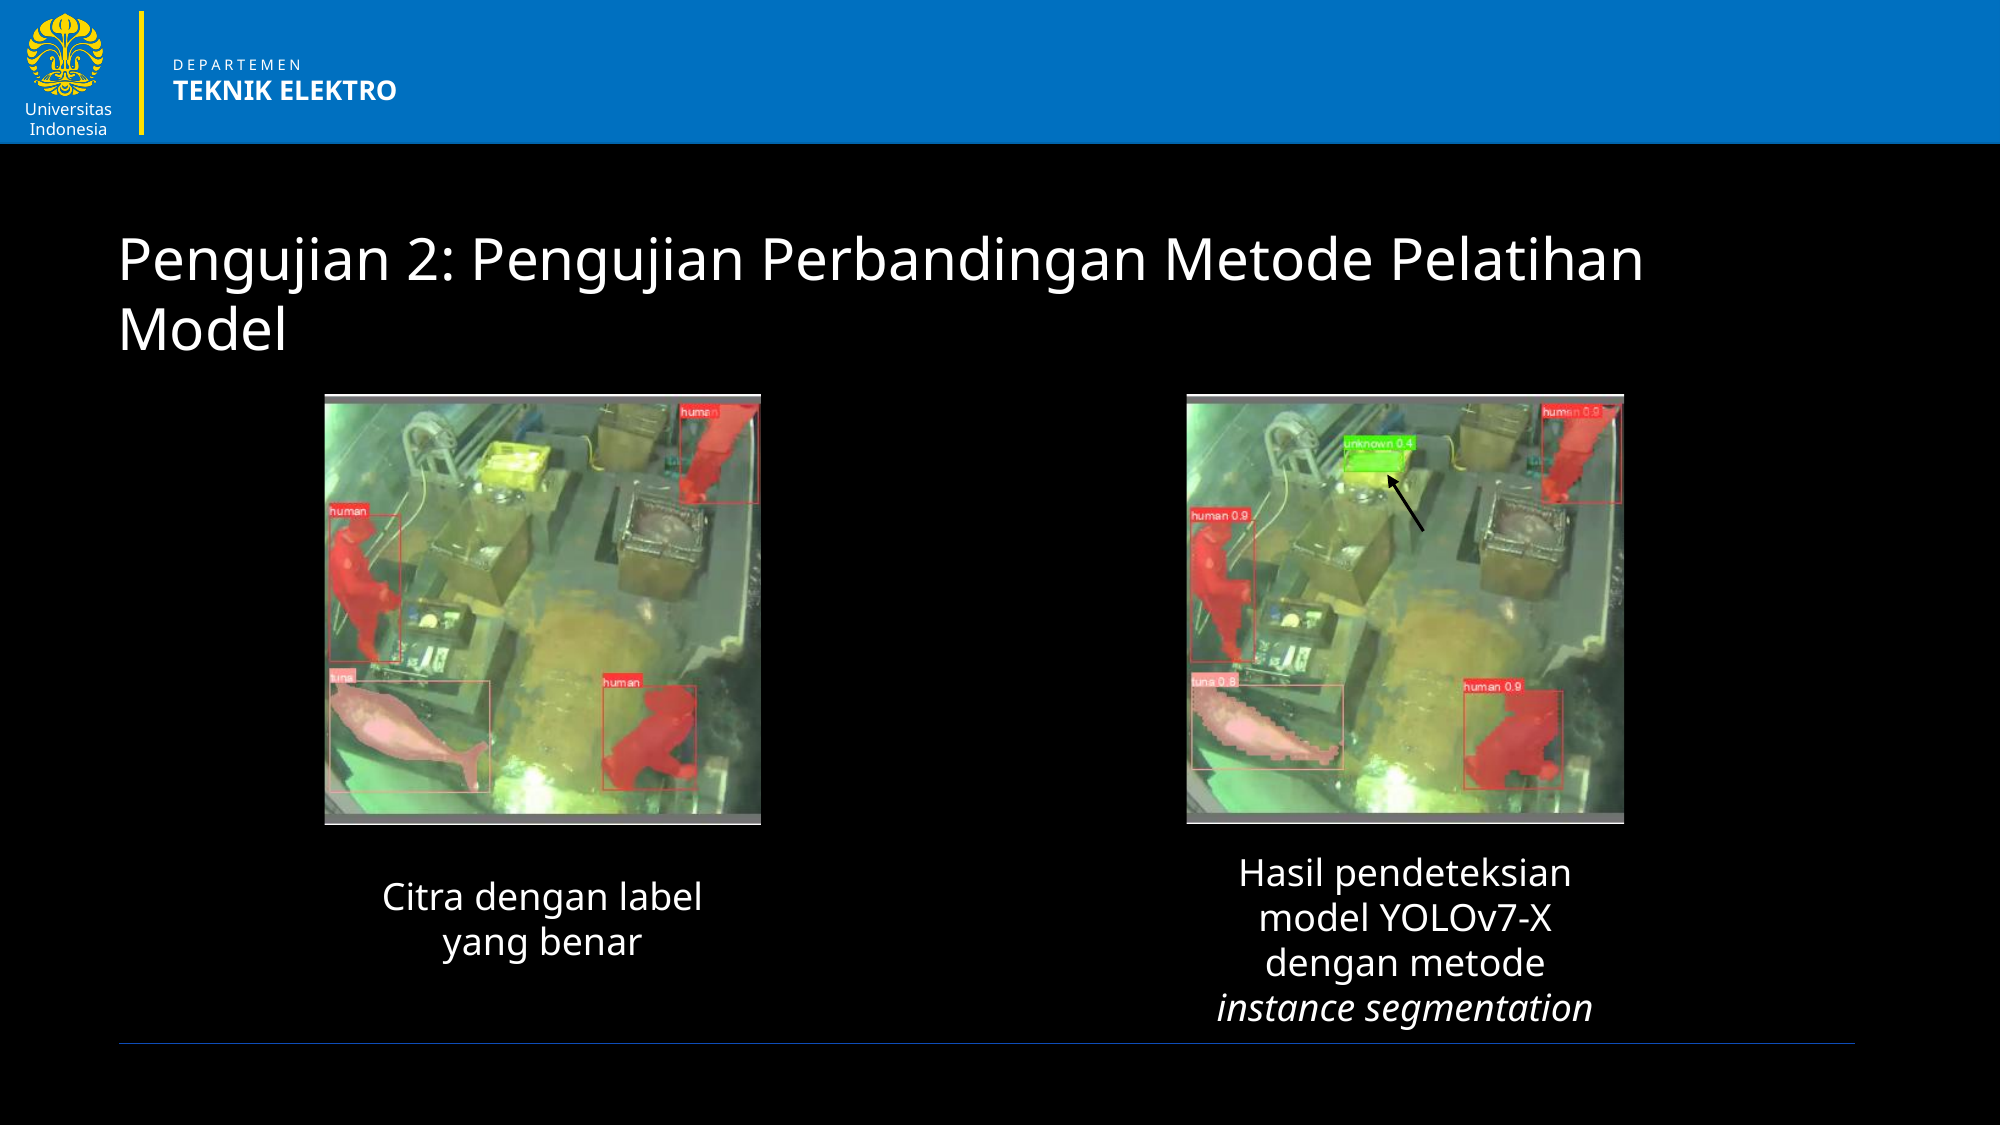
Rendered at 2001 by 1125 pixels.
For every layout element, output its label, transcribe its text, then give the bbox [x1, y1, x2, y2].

picture [0, 0, 2000, 144]
text_box Hasil pendeteksian model YOLOv7-X dengan metode instance segmentation [1182, 841, 1628, 1037]
picture [1186, 394, 1625, 824]
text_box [1387, 474, 1424, 532]
text_box Citra dengan label yang benar [321, 865, 764, 971]
text_box Pengujian 2: Pengujian Perbandingan Metode Pelatihan Model [102, 214, 1745, 370]
picture [324, 394, 762, 825]
